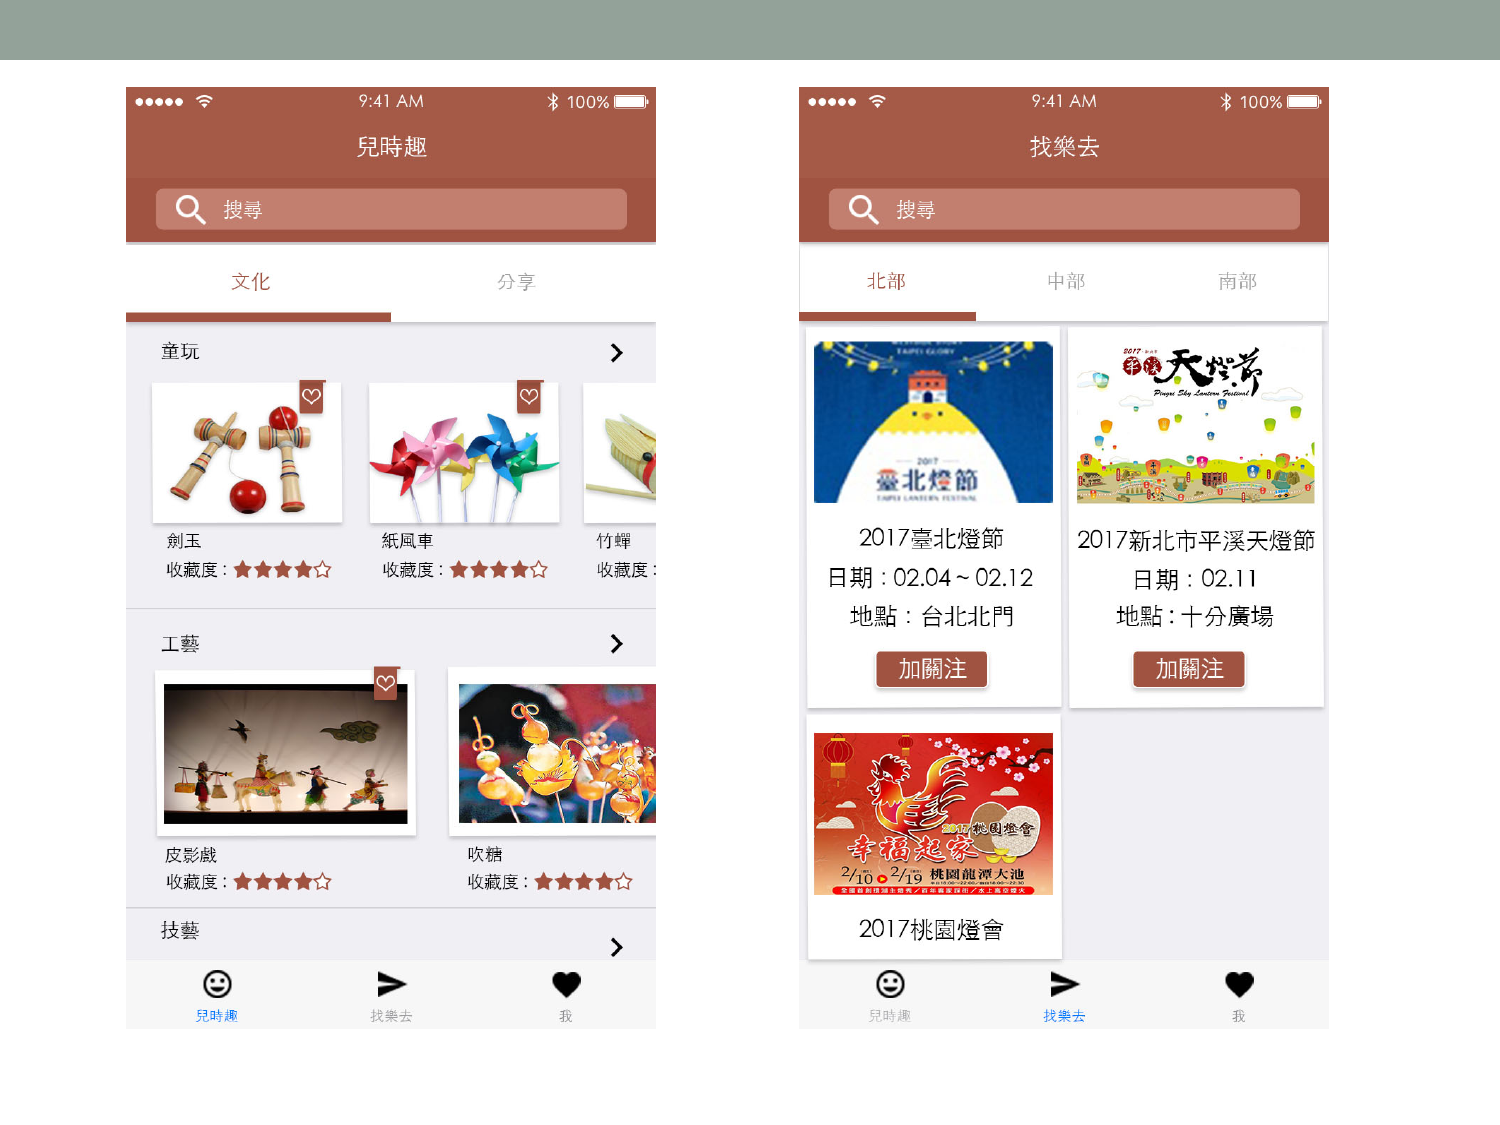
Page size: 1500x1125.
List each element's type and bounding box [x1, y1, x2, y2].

picture [799, 87, 1330, 1029]
picture [126, 87, 656, 1029]
